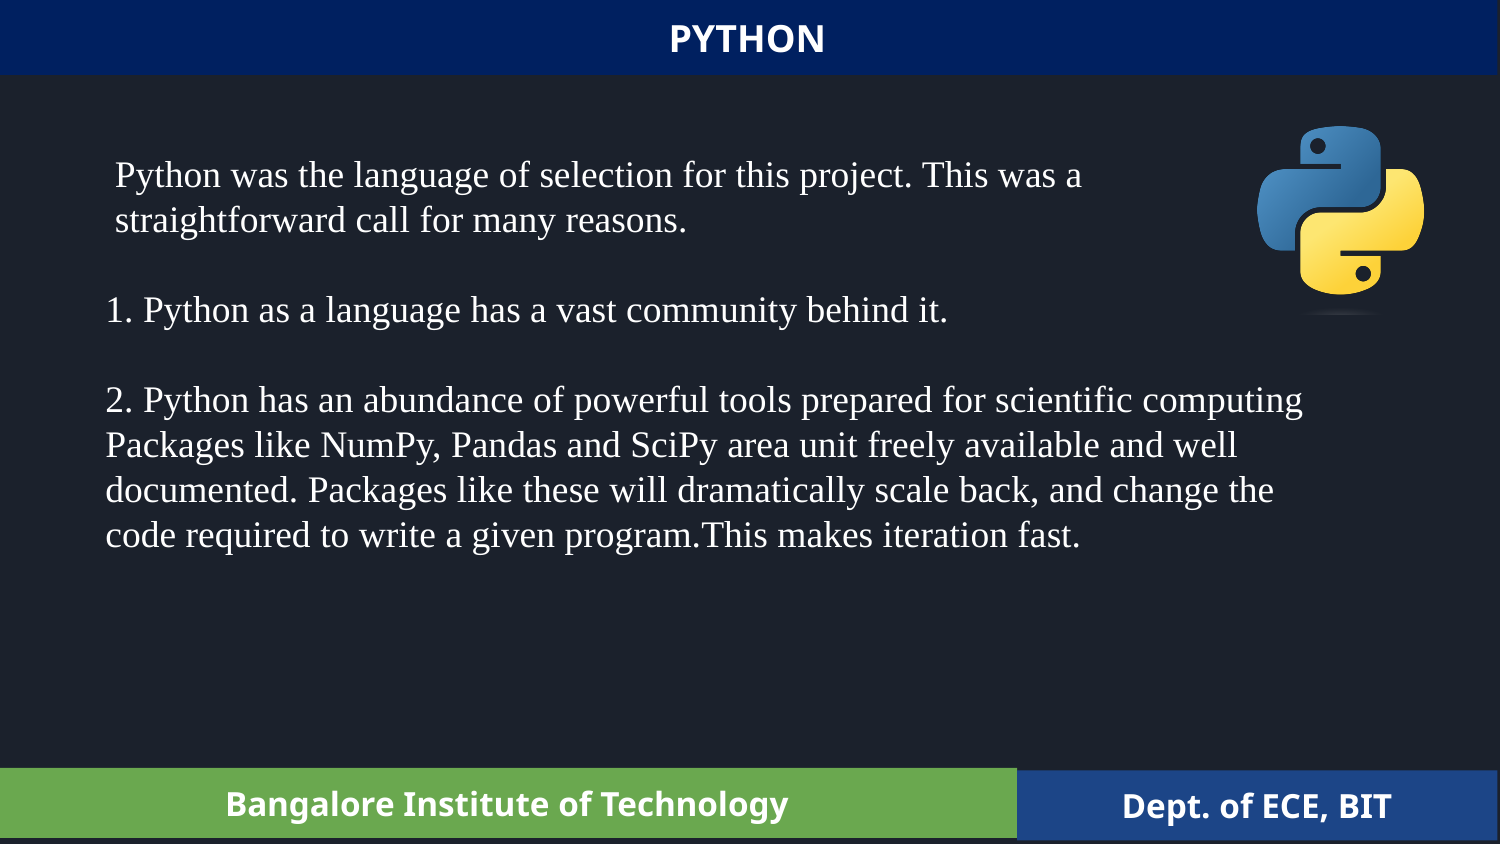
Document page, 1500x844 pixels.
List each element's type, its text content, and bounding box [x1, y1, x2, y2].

text_box PYTHON [0, 0, 1498, 75]
picture [1257, 125, 1430, 316]
text_box Dept. of ECE, BIT [1017, 770, 1498, 841]
text_box Python was the language of selection for this project. This was a straightforward call for many reasons. 1. Python as a language has a vast community behind it. 2. Python has an abundance of powerful tools prepared for scientific computing Packages like NumPy, Pandas and SciPy area unit freely available and well documented. Packages like these will dramatically scale back, and change the code required to write a given program.This makes iteration fast. [90, 90, 1370, 606]
text_box Bangalore Institute of Technology [0, 767, 1018, 838]
